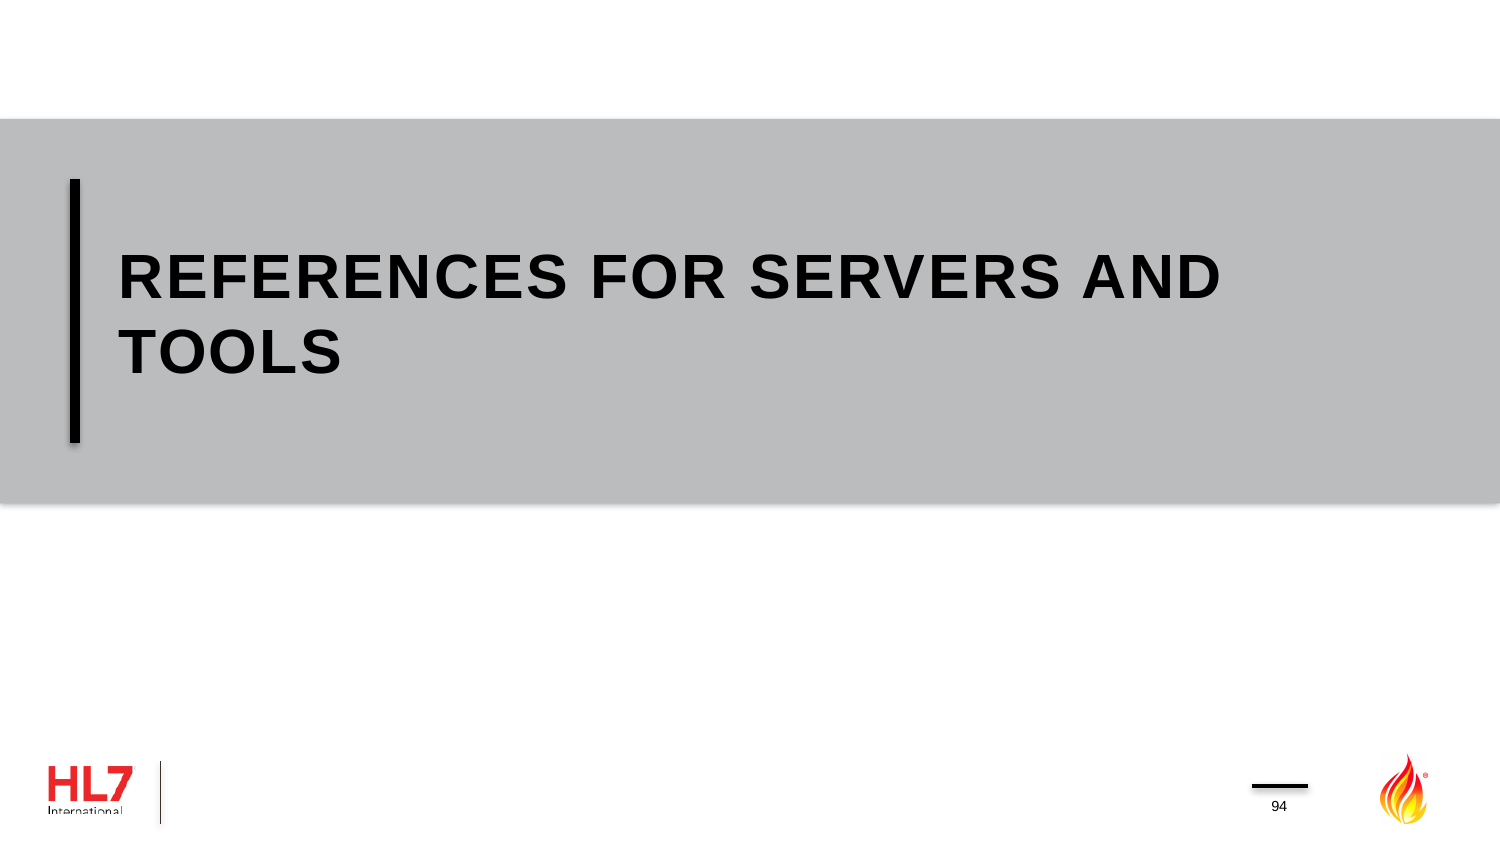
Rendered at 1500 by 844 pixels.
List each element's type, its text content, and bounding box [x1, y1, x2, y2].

picture [1380, 753, 1428, 824]
title References for Servers and tools [118, 144, 1441, 478]
slide_number 94 [1257, 788, 1302, 815]
